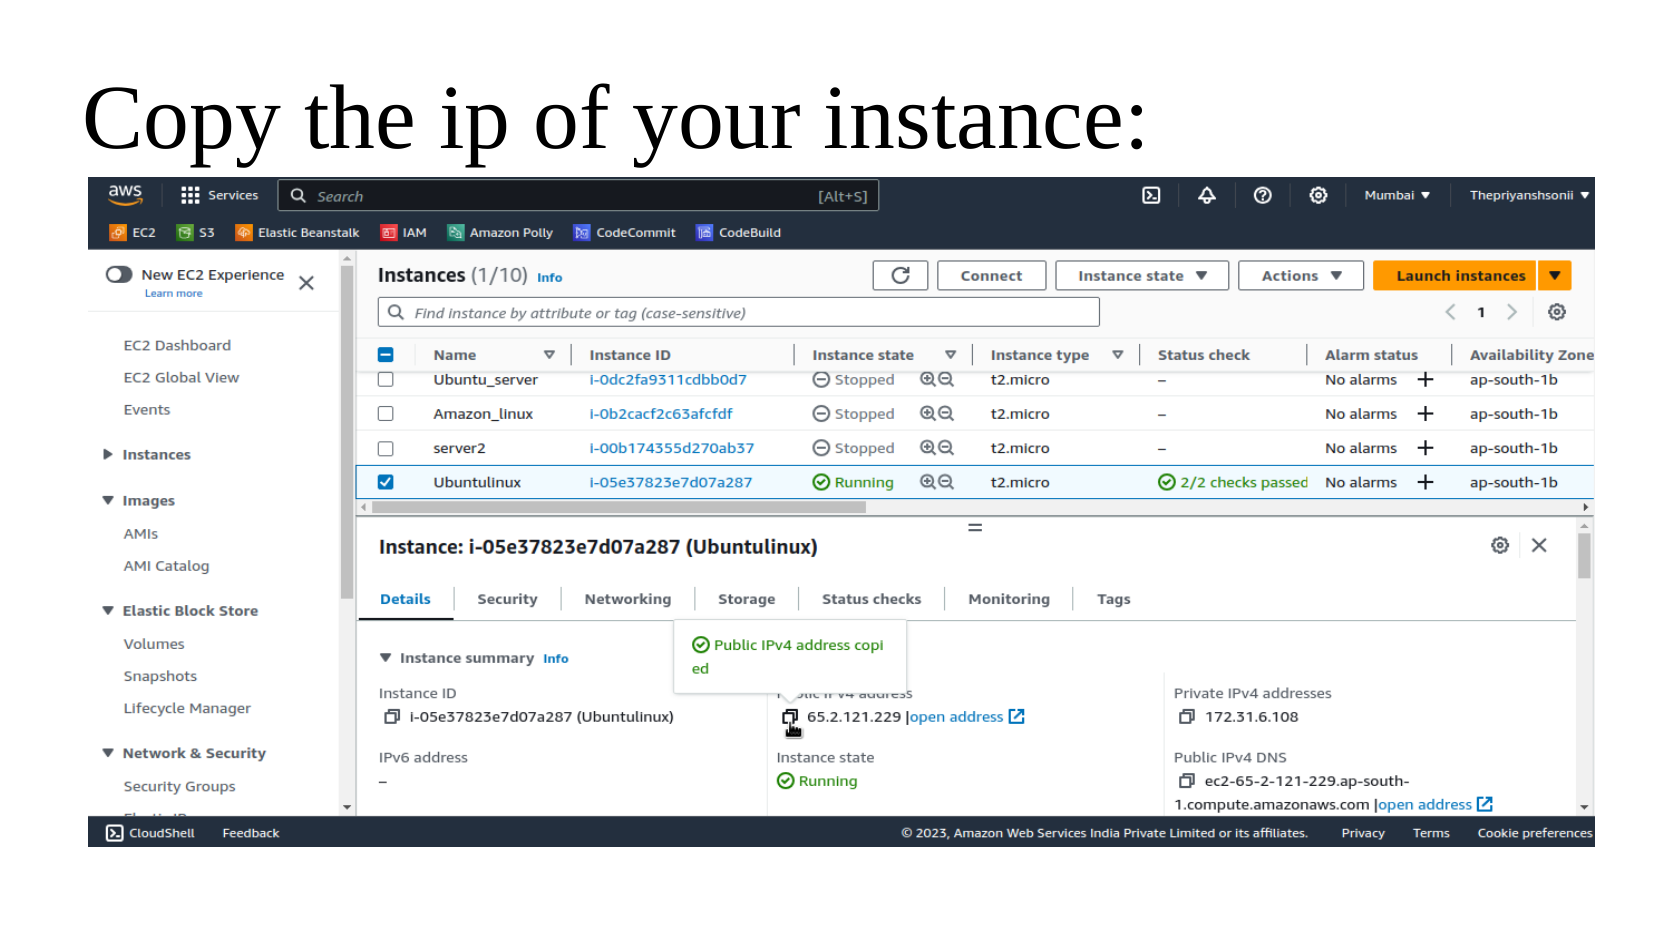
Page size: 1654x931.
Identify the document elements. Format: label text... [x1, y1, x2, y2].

picture [88, 177, 1595, 847]
title Copy the ip of your instance: [82, 36, 1571, 193]
